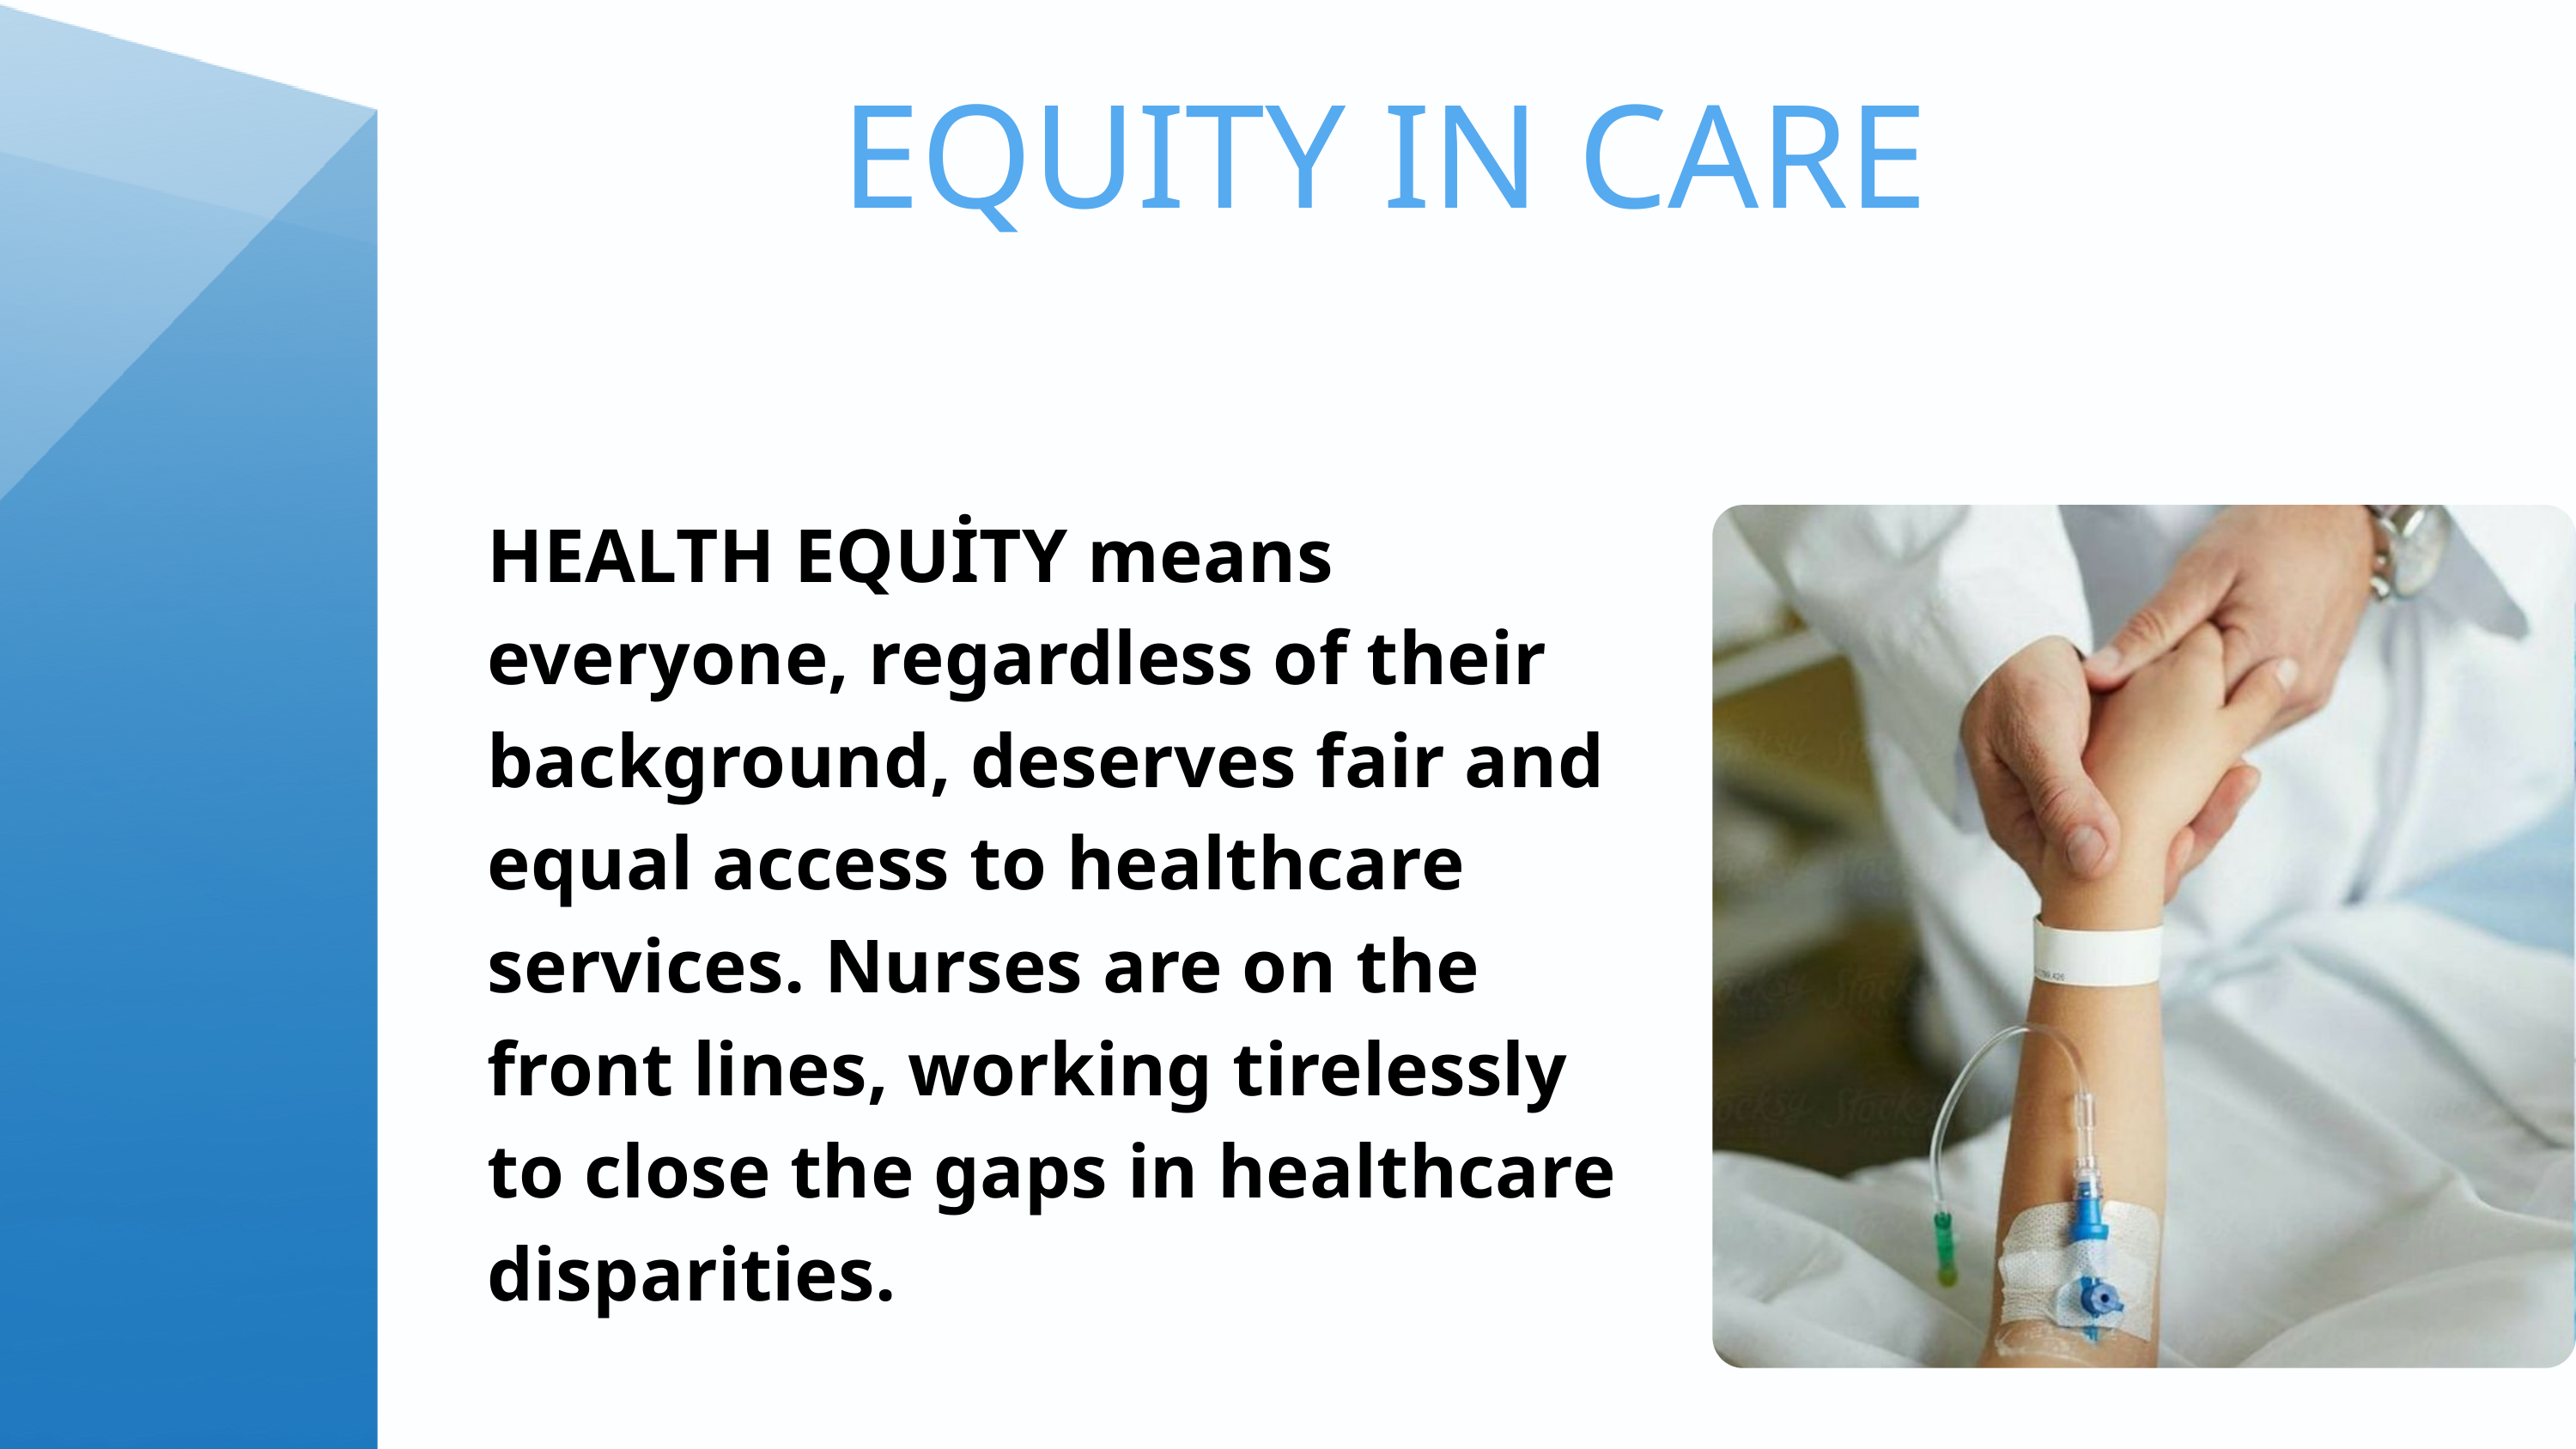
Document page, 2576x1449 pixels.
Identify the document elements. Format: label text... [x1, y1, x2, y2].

text_box EQUITY IN CARE [841, 36, 2576, 237]
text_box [1712, 504, 2576, 1368]
text_box HEALTH EQUİTY means everyone, regardless of their background, deserves fair and equal access to healthcare services. Nurses are on the front lines, working tirelessly to close the gaps in healthcare disparities. [487, 494, 1665, 1316]
text_box [0, 0, 378, 1449]
